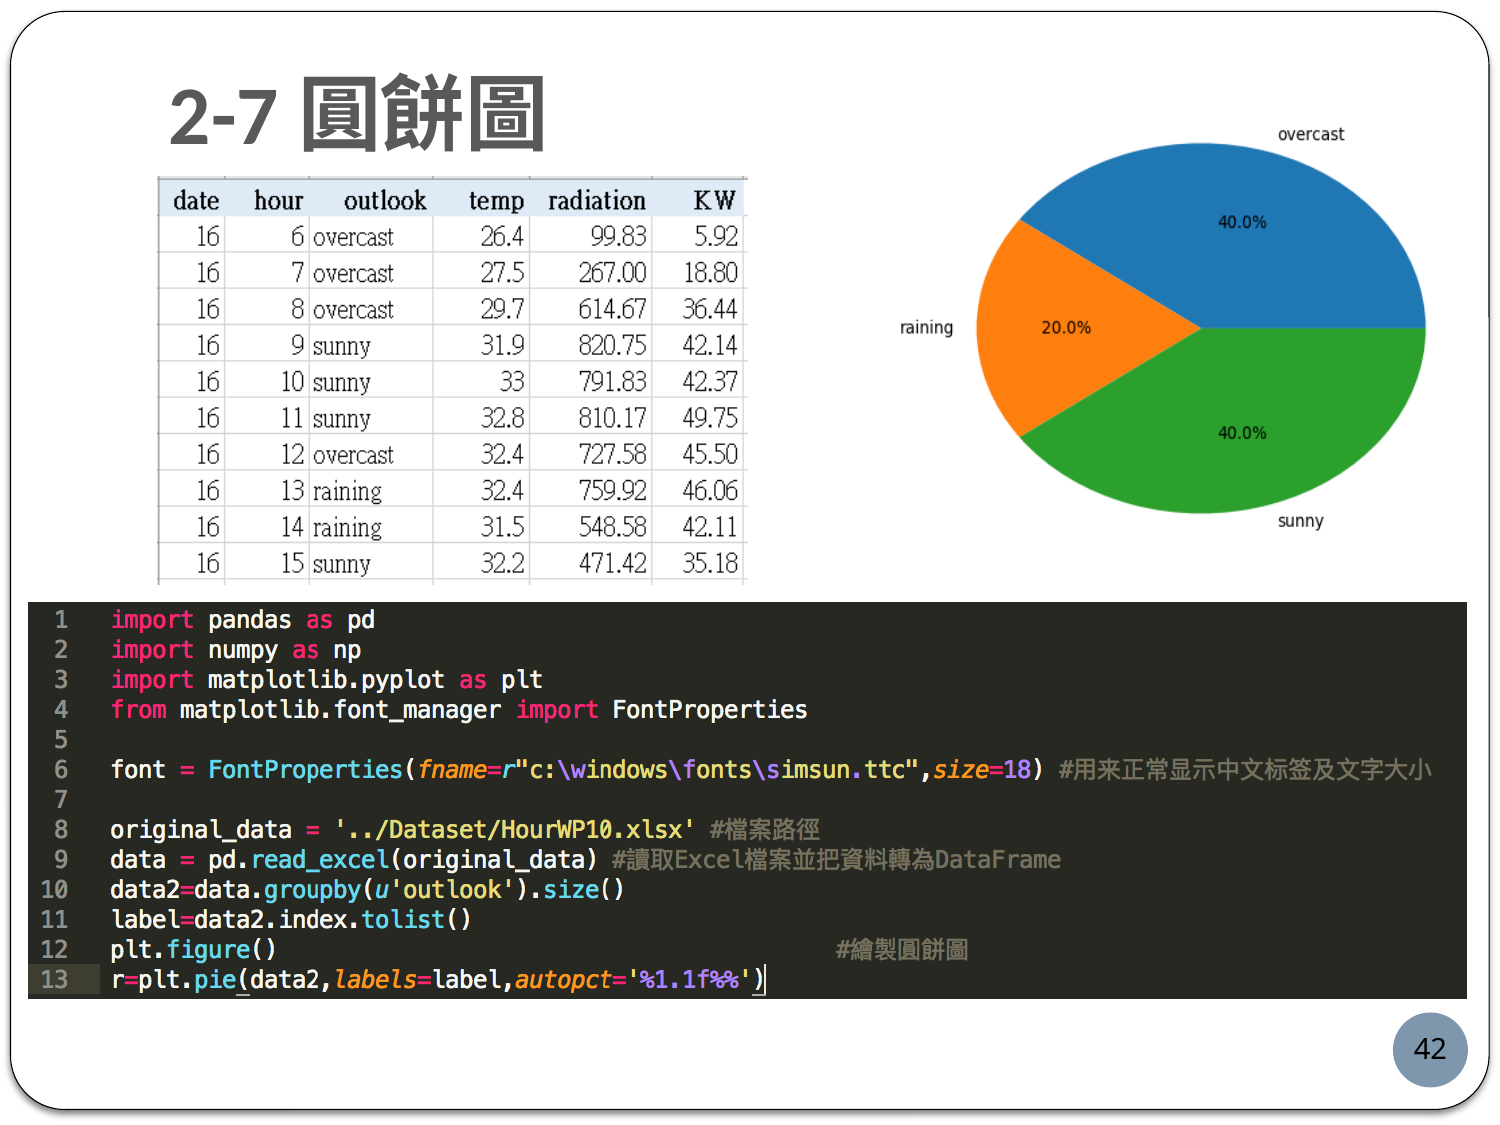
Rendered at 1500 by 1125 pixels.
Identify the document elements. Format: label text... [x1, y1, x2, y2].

slide_number 41 [1392, 1012, 1468, 1088]
title 2-7圓餅圖 [28, 43, 689, 177]
picture [891, 109, 1431, 543]
picture [157, 176, 748, 585]
picture [28, 602, 1467, 1000]
